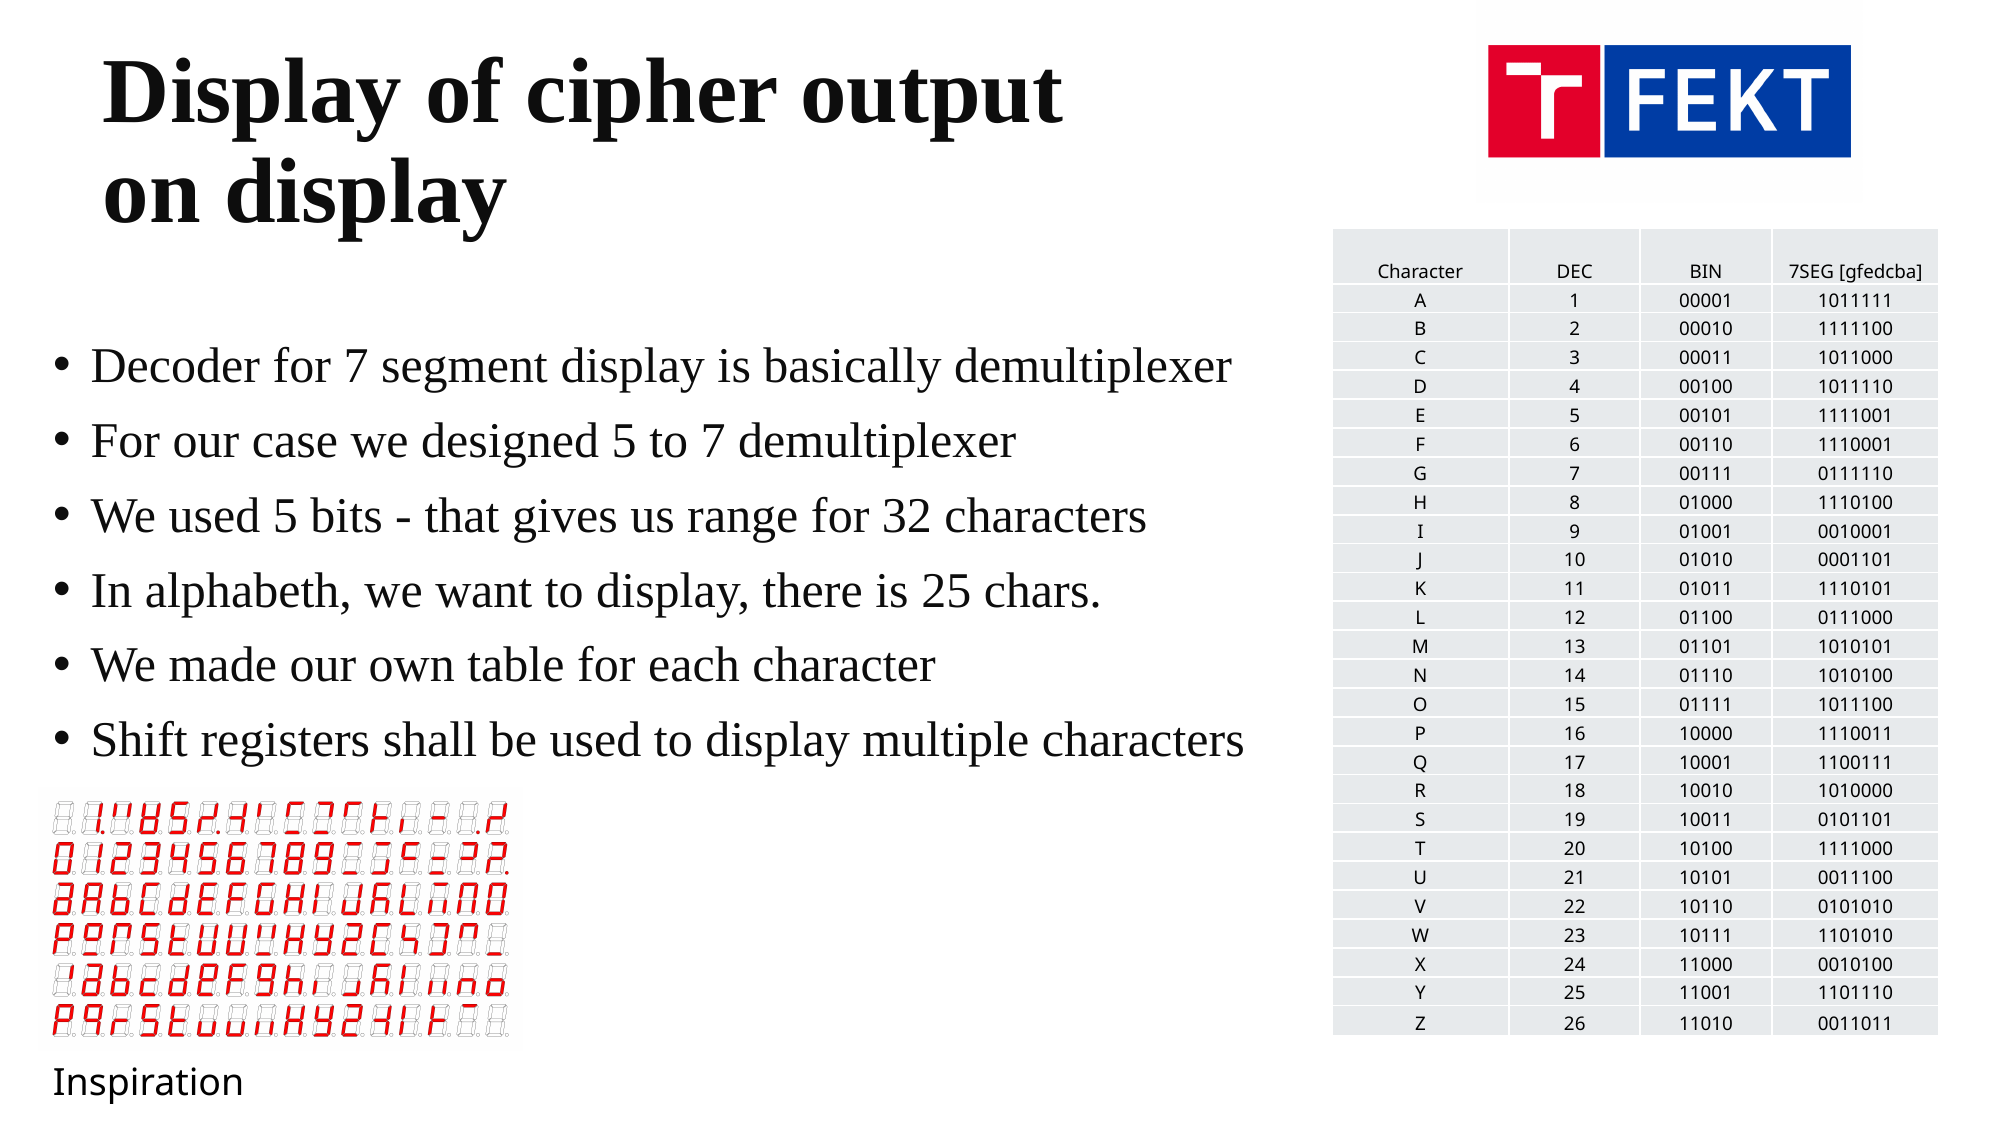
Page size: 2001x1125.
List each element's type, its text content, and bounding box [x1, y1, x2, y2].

table_header 7SEG [gfedcba] [1773, 229, 1938, 283]
table_cell 18 [1510, 775, 1639, 803]
table_cell Z [1333, 1006, 1508, 1035]
table_cell 1110011 [1773, 718, 1938, 745]
table_cell 0111000 [1773, 602, 1938, 629]
table_cell 11010 [1641, 1006, 1771, 1035]
table_cell D [1333, 371, 1508, 398]
table_cell 01111 [1641, 689, 1771, 716]
table_cell 1101010 [1773, 920, 1938, 947]
list Decoder for 7 segment display is basically demultiplexer For our case we designed 5 to 7 demultiplexer We used 5 bits - that gives us range for 32 characters In alphabeth, we want to display, there is 25 chars. We made our own table for each character Shift registers shall be used to display multiple characters [38, 251, 1863, 1111]
table_cell 1 [1510, 285, 1639, 312]
table_cell F [1333, 429, 1508, 456]
table_cell 2 [1510, 313, 1639, 341]
table_cell V [1333, 891, 1508, 918]
table_cell 01101 [1641, 631, 1771, 658]
table_cell Y [1333, 978, 1508, 1005]
picture [1475, 0, 1863, 204]
table_cell 1100111 [1773, 747, 1938, 774]
table_cell 1011000 [1773, 342, 1938, 369]
table_cell 10 [1510, 544, 1639, 572]
table_cell 10111 [1641, 920, 1771, 947]
table_cell X [1333, 949, 1508, 976]
table_cell P [1333, 718, 1508, 745]
table_cell 6 [1510, 429, 1639, 456]
table_cell 1011110 [1773, 371, 1938, 398]
table_cell 00110 [1641, 429, 1771, 456]
table_cell 00111 [1641, 458, 1771, 485]
table_cell 1111100 [1773, 313, 1938, 341]
table_cell 5 [1510, 400, 1639, 427]
table_cell 8 [1510, 487, 1639, 514]
table_cell 10010 [1641, 775, 1771, 803]
table_cell W [1333, 920, 1508, 947]
table_cell 01011 [1641, 573, 1771, 600]
table_cell 0111110 [1773, 458, 1938, 485]
table_cell M [1333, 631, 1508, 658]
table_cell 1010100 [1773, 660, 1938, 687]
table_cell N [1333, 660, 1508, 687]
table_cell 01001 [1641, 516, 1771, 543]
table_cell 0101010 [1773, 891, 1938, 918]
table_cell 17 [1510, 747, 1639, 774]
table_cell 1101110 [1773, 978, 1938, 1005]
table_cell E [1333, 400, 1508, 427]
table_cell 01000 [1641, 487, 1771, 514]
table_cell 0010001 [1773, 516, 1938, 543]
title Display of cipher output on display [87, 33, 1813, 251]
table_cell 1010000 [1773, 775, 1938, 803]
table_cell 1110100 [1773, 487, 1938, 514]
table_cell 15 [1510, 689, 1639, 716]
table_cell 7 [1510, 458, 1639, 485]
table_cell U [1333, 862, 1508, 889]
table_cell 1110101 [1773, 573, 1938, 600]
picture [37, 786, 523, 1051]
table_cell C [1333, 342, 1508, 369]
table_cell I [1333, 516, 1508, 543]
table_cell 01100 [1641, 602, 1771, 629]
table_cell H [1333, 487, 1508, 514]
table_cell 12 [1510, 602, 1639, 629]
table_cell Q [1333, 747, 1508, 774]
table_cell B [1333, 313, 1508, 341]
table_cell 13 [1510, 631, 1639, 658]
table_cell 16 [1510, 718, 1639, 745]
table_cell 1110001 [1773, 429, 1938, 456]
table_cell 26 [1510, 1006, 1639, 1035]
table_cell 11 [1510, 573, 1639, 600]
table_cell 0101101 [1773, 804, 1938, 831]
table_header Character [1333, 229, 1508, 283]
table_cell 10110 [1641, 891, 1771, 918]
table_cell 1011111 [1773, 285, 1938, 312]
table_cell 00101 [1641, 400, 1771, 427]
table_header DEC [1510, 229, 1639, 283]
table_cell A [1333, 285, 1508, 312]
table_cell 01110 [1641, 660, 1771, 687]
table_cell J [1333, 544, 1508, 572]
table_cell L [1333, 602, 1508, 629]
table_cell 1011100 [1773, 689, 1938, 716]
table_cell 3 [1510, 342, 1639, 369]
table_cell R [1333, 775, 1508, 803]
table_cell 0001101 [1773, 544, 1938, 572]
table_cell 0011011 [1773, 1006, 1938, 1035]
table_cell 10011 [1641, 804, 1771, 831]
table_cell 00011 [1641, 342, 1771, 369]
table_cell 4 [1510, 371, 1639, 398]
table_cell S [1333, 804, 1508, 831]
table_cell 25 [1510, 978, 1639, 1005]
table_cell 24 [1510, 949, 1639, 976]
table_cell 00010 [1641, 313, 1771, 341]
table_cell 9 [1510, 516, 1639, 543]
table_cell 01010 [1641, 544, 1771, 572]
table_cell 14 [1510, 660, 1639, 687]
table_cell 00001 [1641, 285, 1771, 312]
table_cell 0010100 [1773, 949, 1938, 976]
table_cell O [1333, 689, 1508, 716]
table_cell K [1333, 573, 1508, 600]
table_cell 1111000 [1773, 833, 1938, 860]
table_cell 1111001 [1773, 400, 1938, 427]
table_cell 11001 [1641, 978, 1771, 1005]
table_cell 21 [1510, 862, 1639, 889]
table_cell 11000 [1641, 949, 1771, 976]
table_cell 0011100 [1773, 862, 1938, 889]
table_cell 19 [1510, 804, 1639, 831]
table_header BIN [1641, 229, 1771, 283]
table_cell 10000 [1641, 718, 1771, 745]
table_cell T [1333, 833, 1508, 860]
table_cell 22 [1510, 891, 1639, 918]
table_cell 00100 [1641, 371, 1771, 398]
table_cell 1010101 [1773, 631, 1938, 658]
text_box Inspiration [38, 1051, 433, 1110]
table_cell 10101 [1641, 862, 1771, 889]
table_cell 10001 [1641, 747, 1771, 774]
table_cell 23 [1510, 920, 1639, 947]
table_cell 10100 [1641, 833, 1771, 860]
table_cell 20 [1510, 833, 1639, 860]
table_cell G [1333, 458, 1508, 485]
